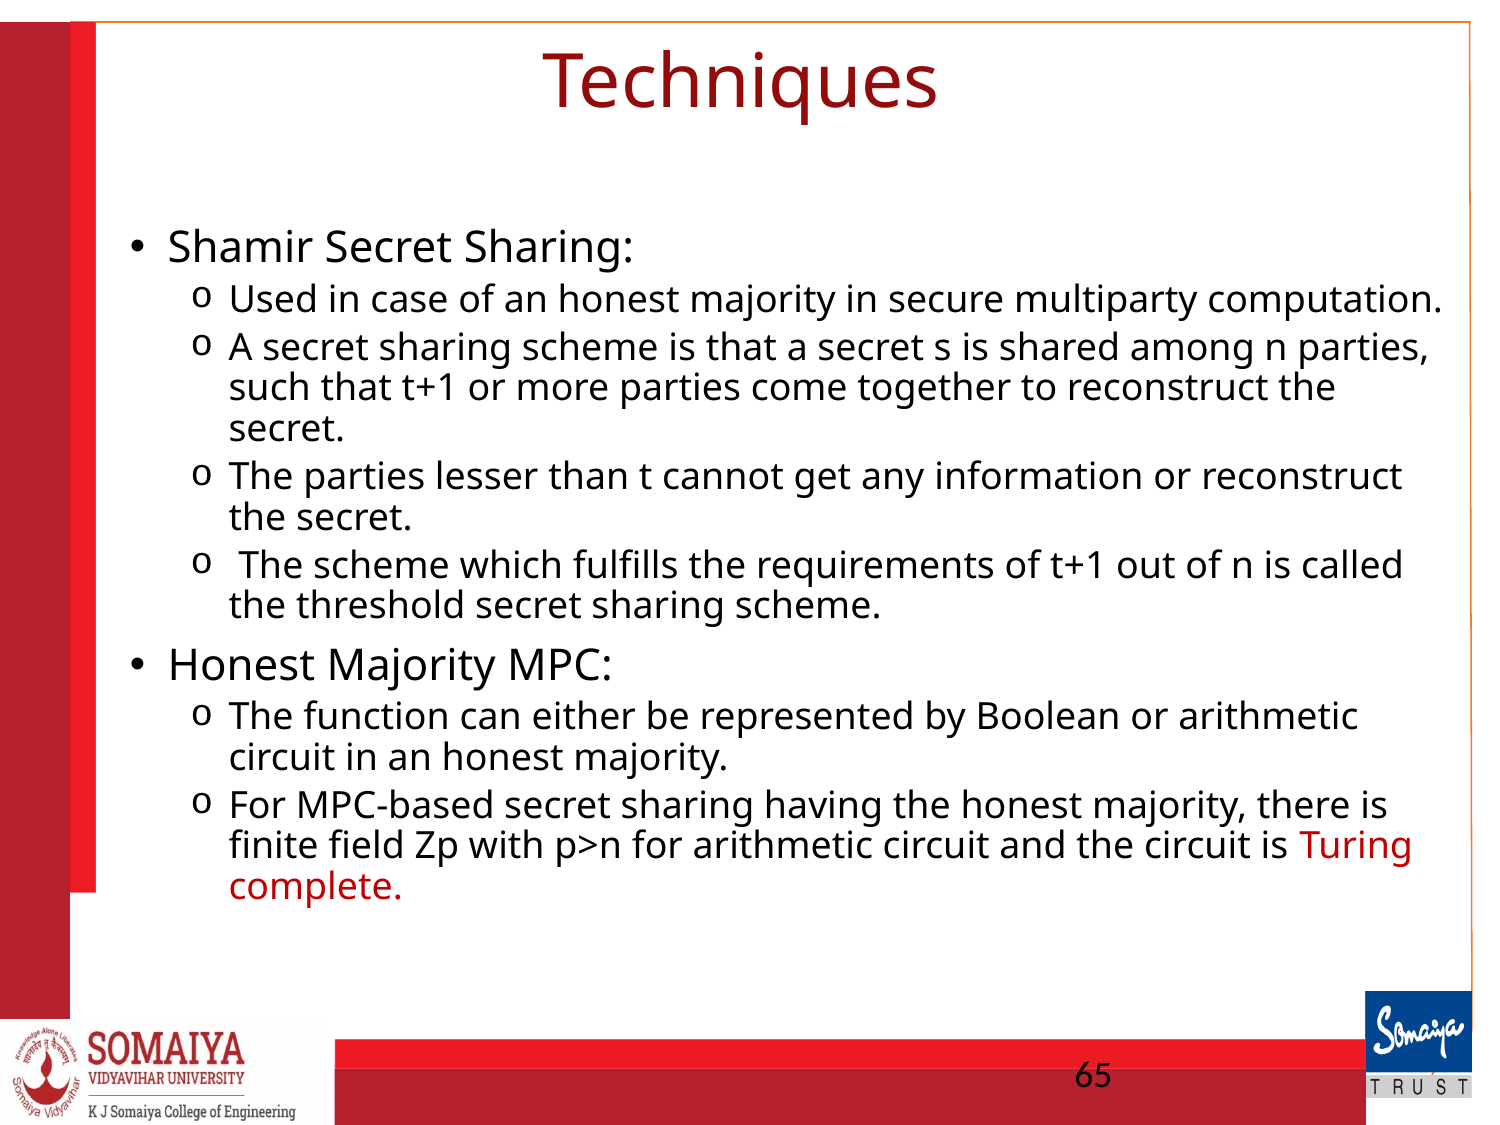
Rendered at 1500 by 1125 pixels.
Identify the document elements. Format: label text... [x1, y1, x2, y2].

list Shamir Secret Sharing: Used in case of an honest majority in secure multiparty computation. A secret sharing scheme is that a secret s is shared among n parties, such that t+1 or more parties come together to reconstruct the secret. The parties lesser than t cannot get any information or reconstruct the secret. The scheme which fulfills the requirements of t+1 out of n is called the threshold secret sharing scheme. Honest Majority MPC: The function can either be represented by Boolean or arithmetic circuit in an honest majority. For MPC-based secret sharing having the honest majority, there is finite field Zp with p>n for arithmetic circuit and the circuit is Turing complete. [114, 217, 1465, 960]
picture [1365, 991, 1472, 1098]
title Techniques [134, 35, 1349, 179]
picture [335, 1040, 1365, 1125]
picture [0, 22, 327, 1125]
slide_number 65 [1059, 1042, 1397, 1103]
